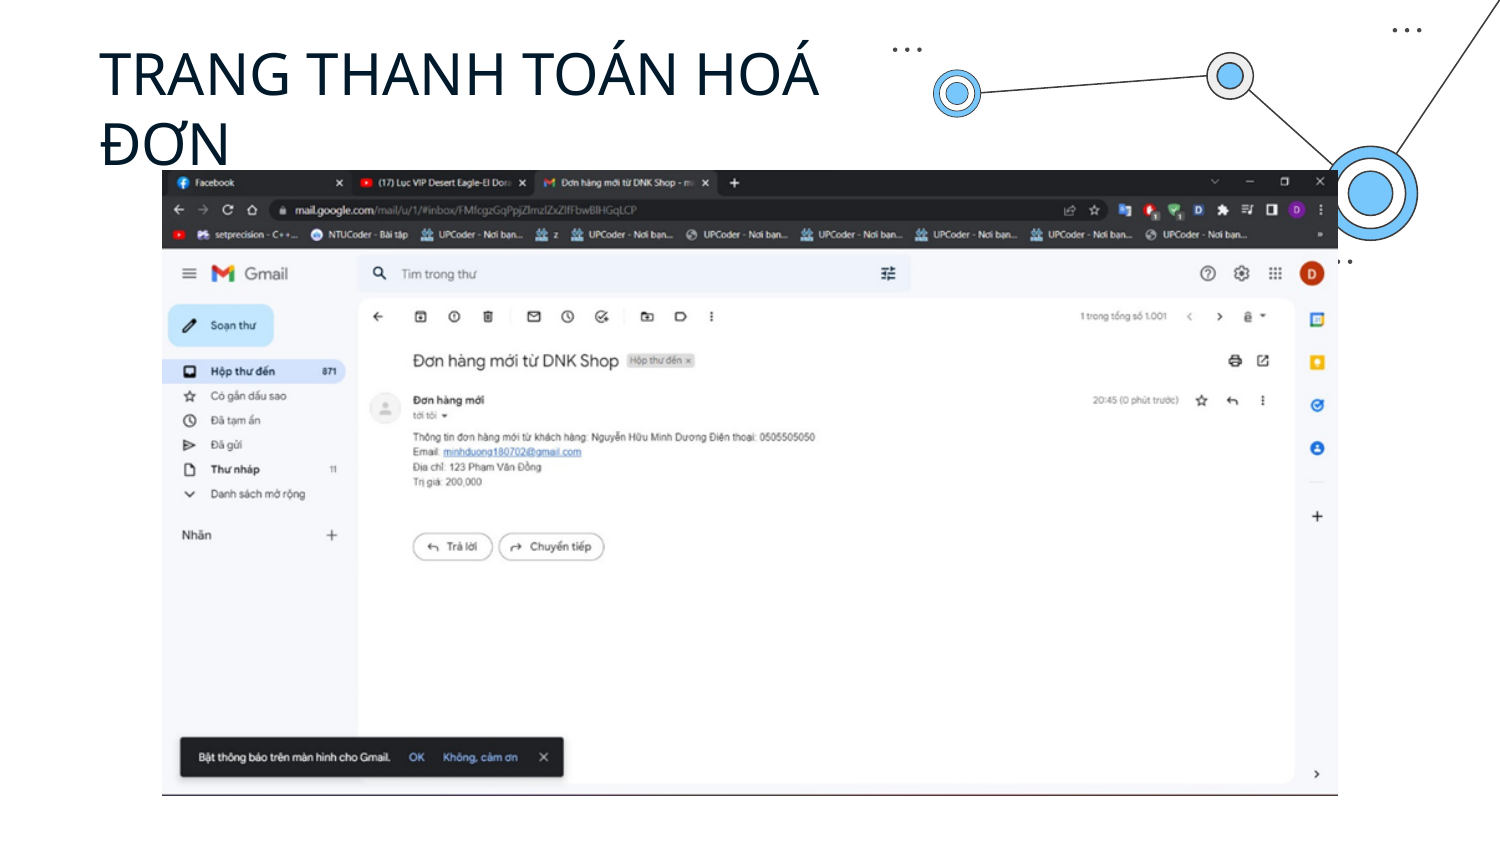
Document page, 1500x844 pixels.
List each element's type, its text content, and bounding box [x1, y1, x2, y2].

picture [161, 170, 1338, 797]
title TRANG THANH TOÁN HOÁ ĐƠN [84, 65, 914, 150]
